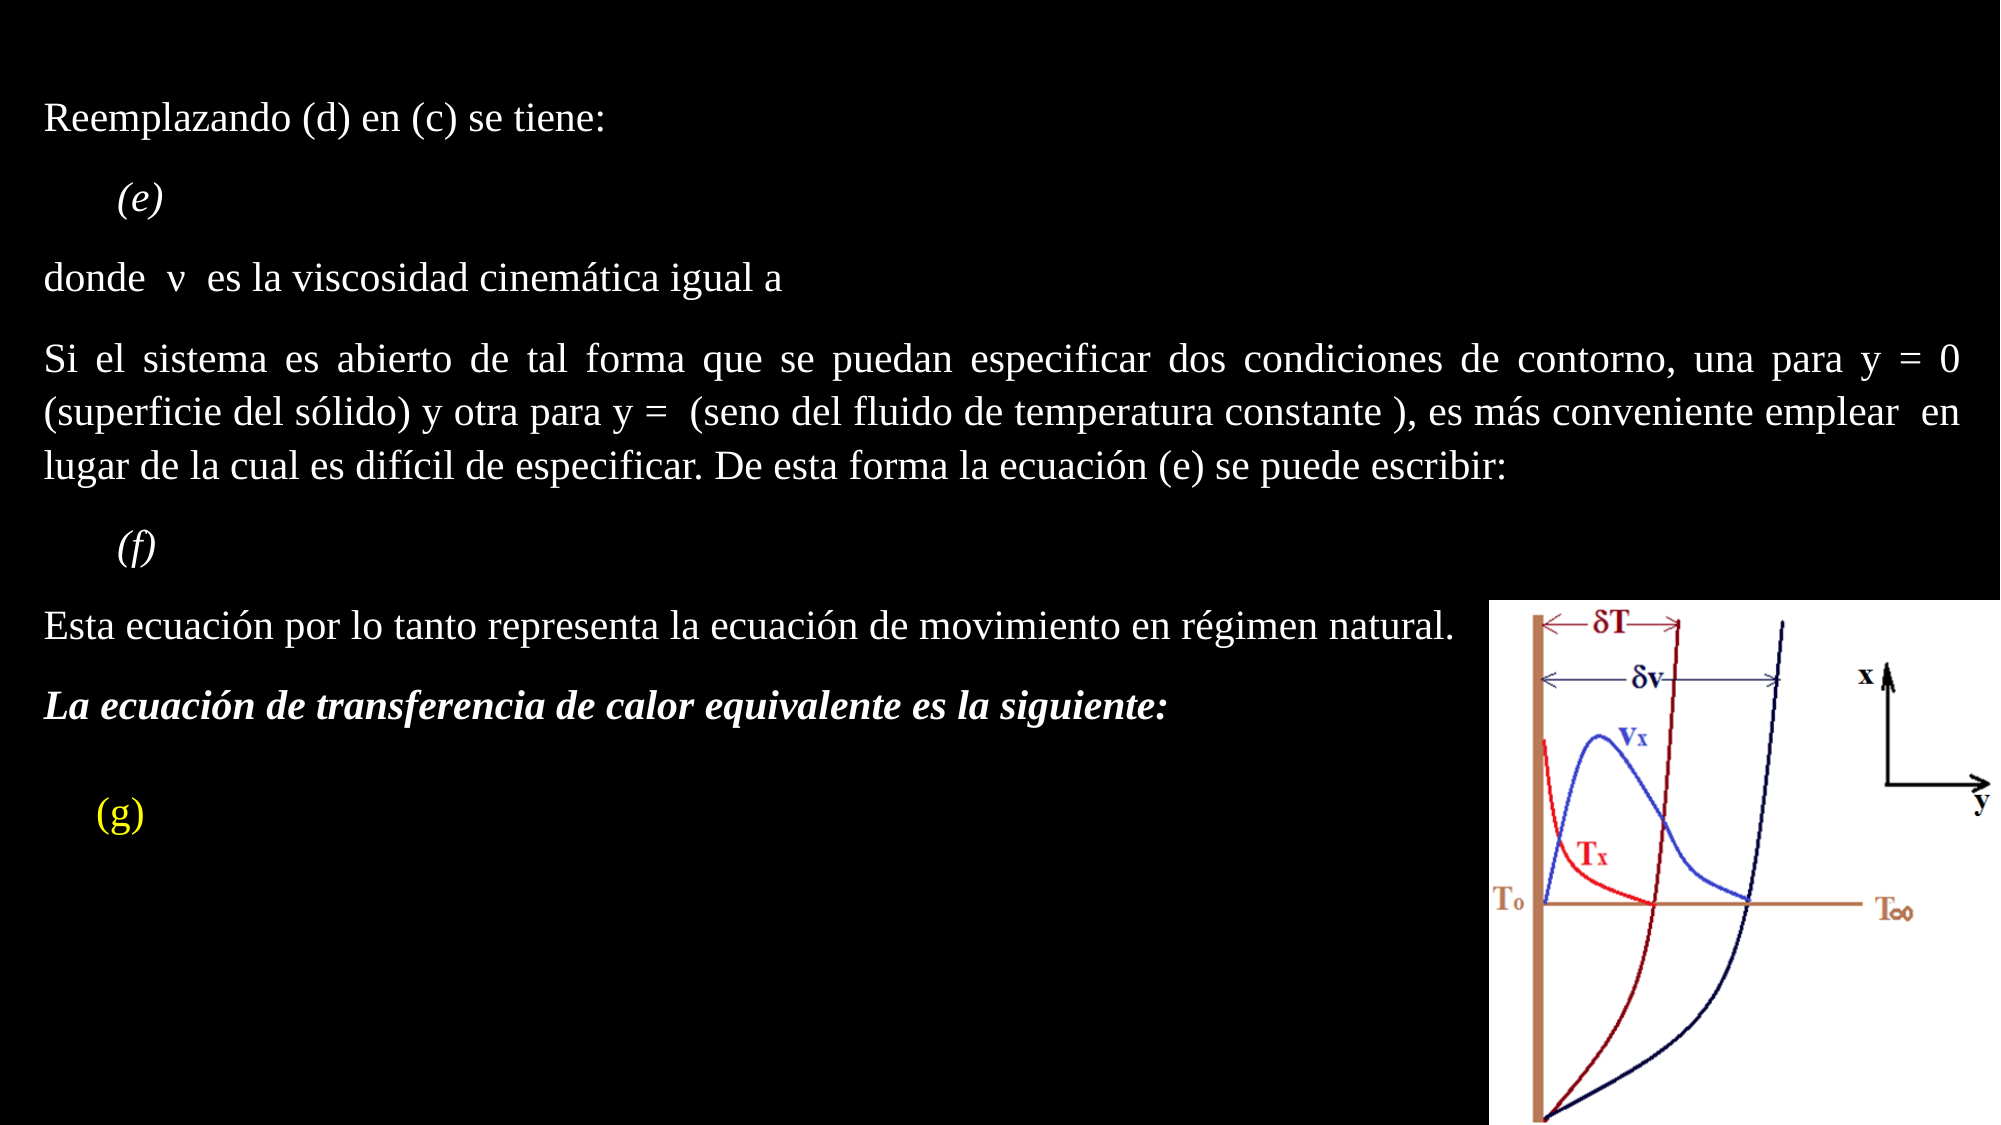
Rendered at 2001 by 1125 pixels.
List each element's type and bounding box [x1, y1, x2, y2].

picture [1488, 600, 2000, 1125]
